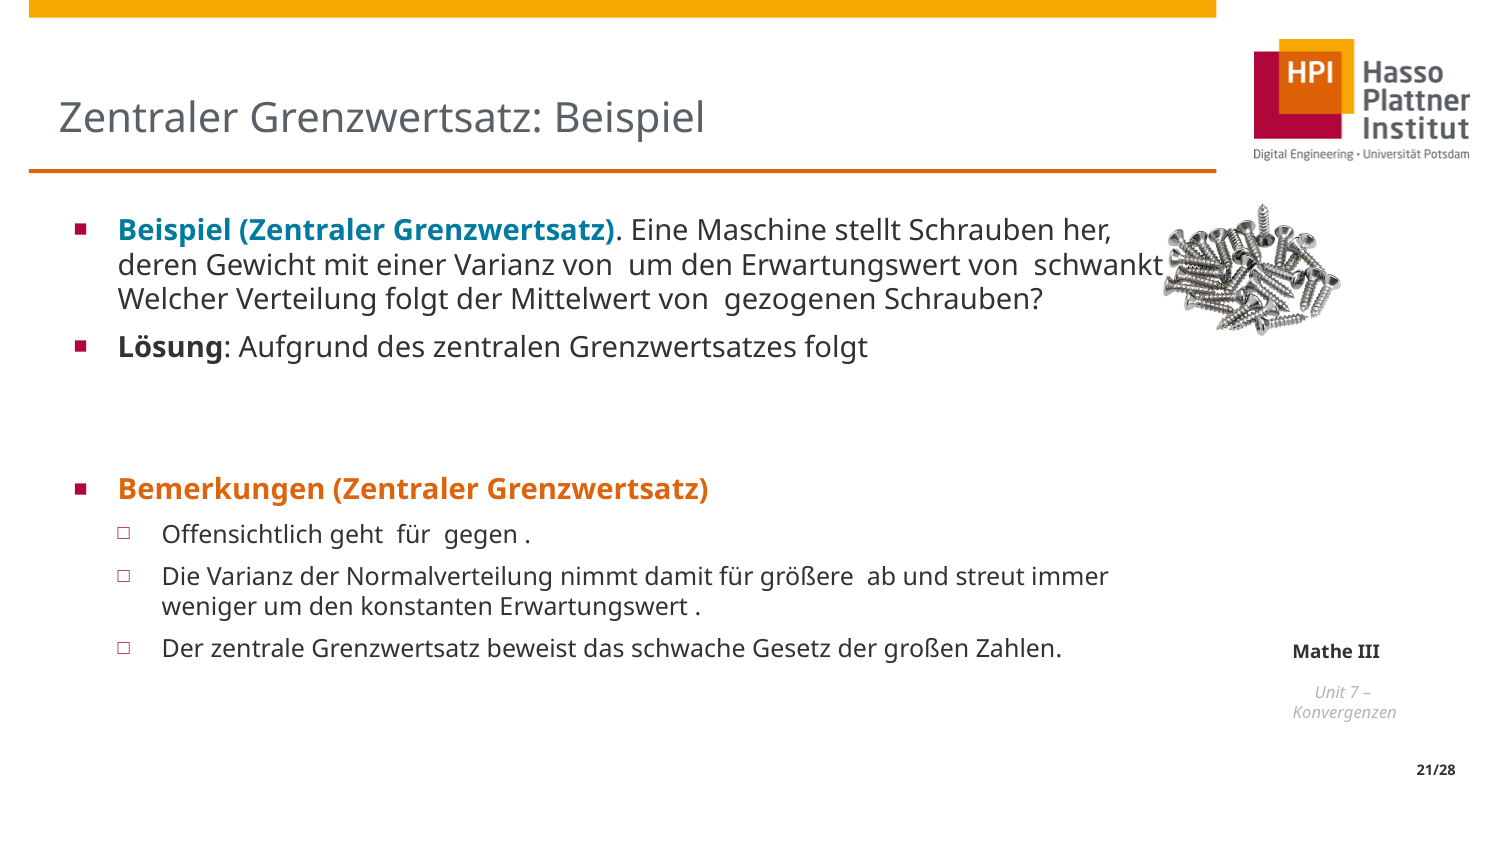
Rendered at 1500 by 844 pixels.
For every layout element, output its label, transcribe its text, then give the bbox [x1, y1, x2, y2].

picture [1163, 203, 1341, 337]
picture [1254, 39, 1470, 161]
title Zentraler Grenzwertsatz: Beispiel [58, 17, 1187, 170]
